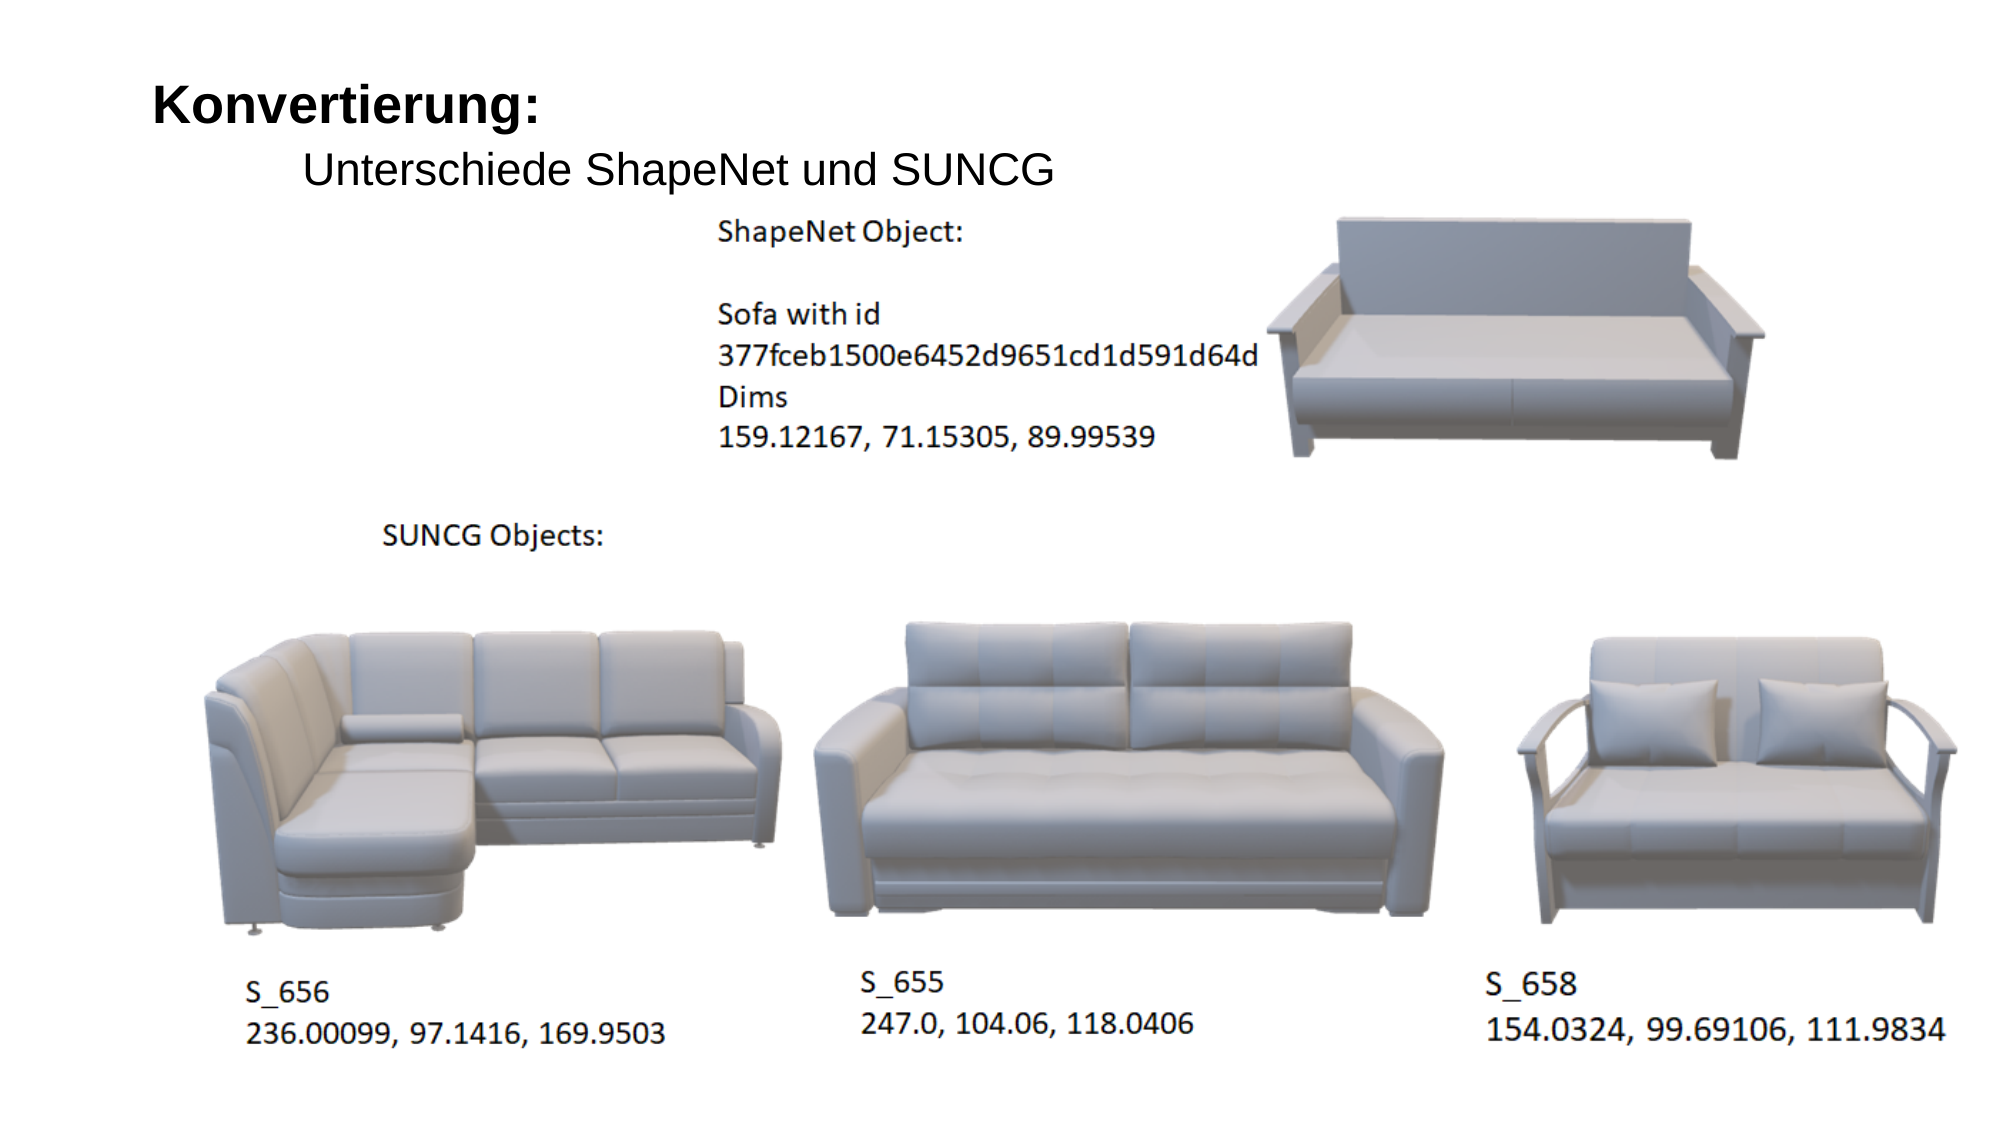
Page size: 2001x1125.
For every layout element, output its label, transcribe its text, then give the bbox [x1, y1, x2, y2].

picture [200, 192, 2000, 1074]
text_box Konvertierung: Unterschiede ShapeNet und SUNCG [137, 59, 1244, 216]
